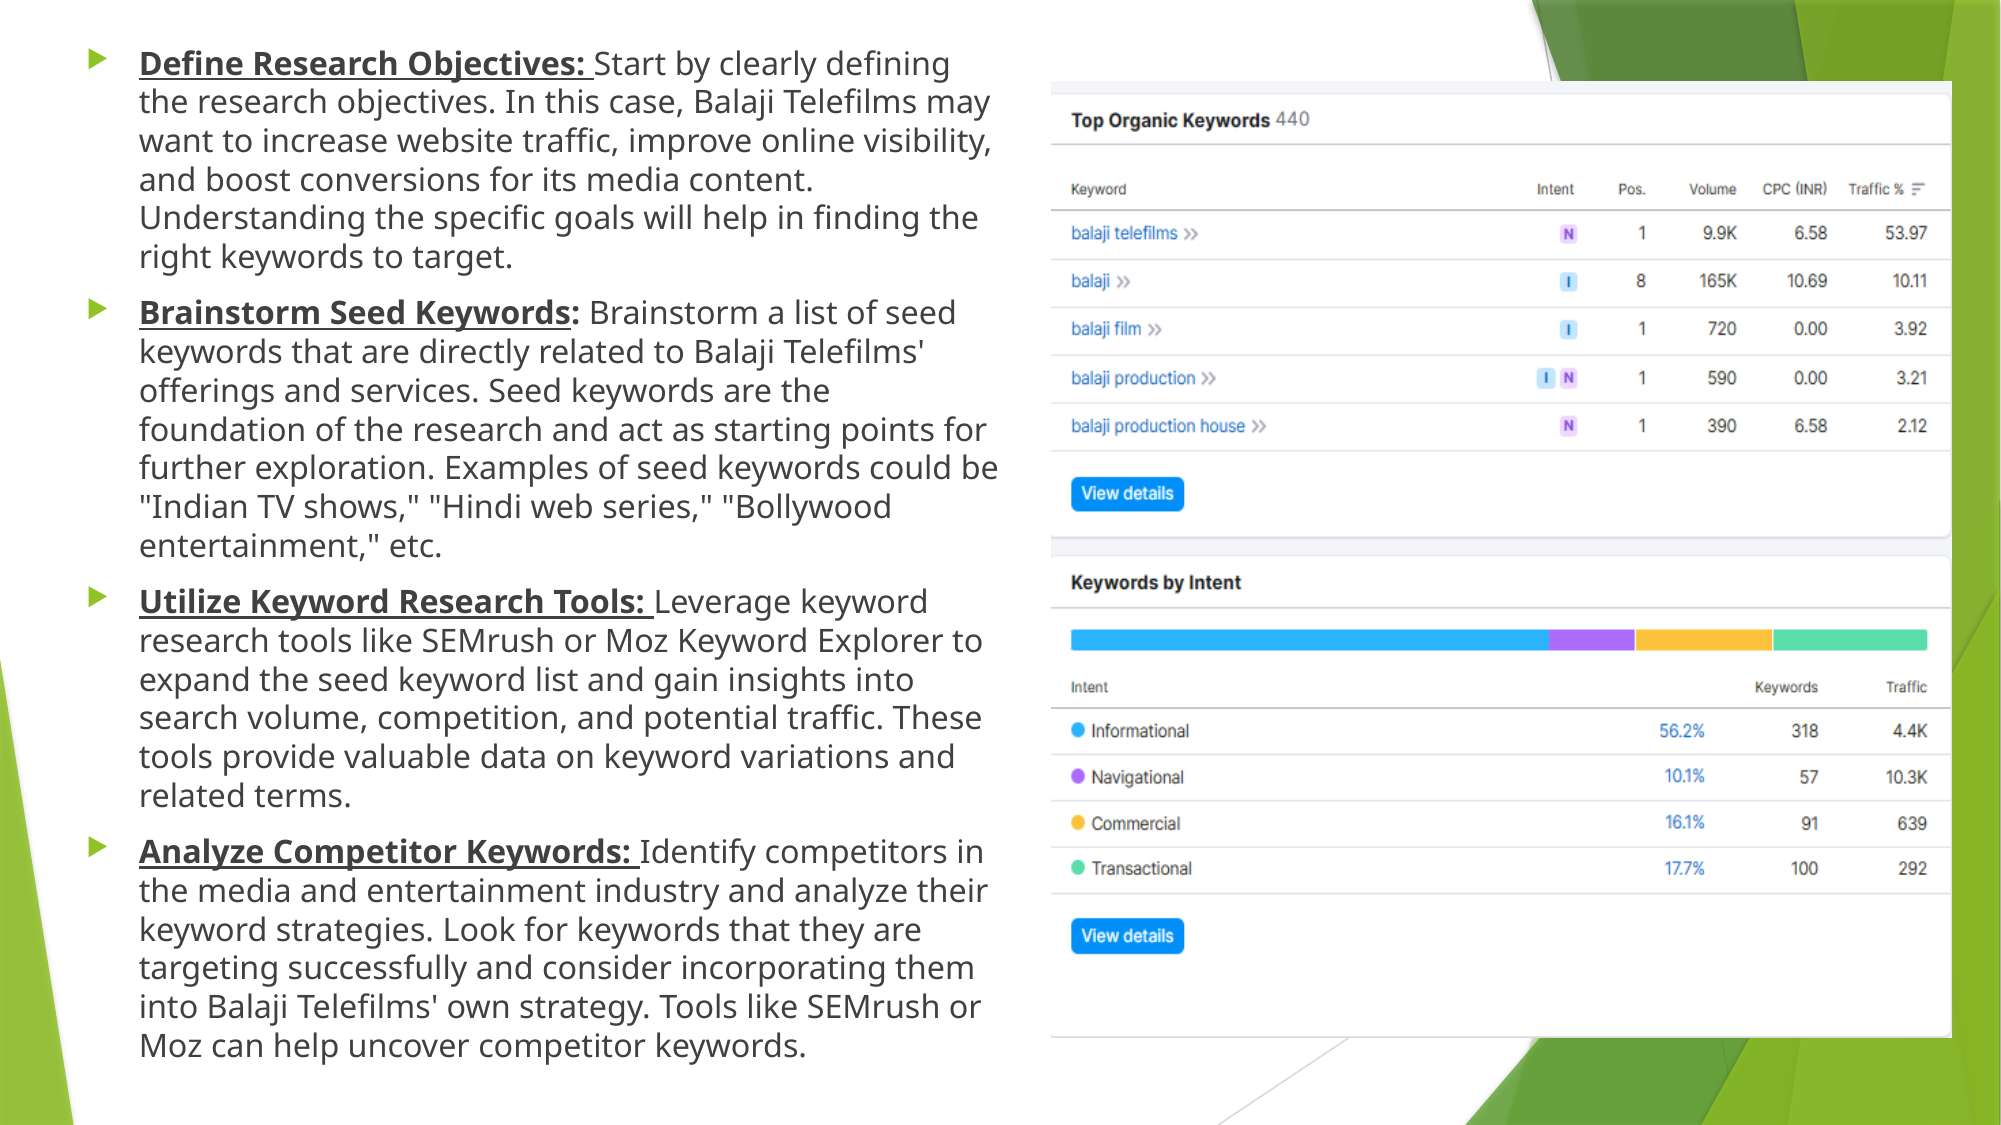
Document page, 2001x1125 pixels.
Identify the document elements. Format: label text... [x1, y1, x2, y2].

picture [1051, 81, 1952, 1038]
list Define Research Objectives: Start by clearly defining the research objectives. In this case, Balaji Telefilms may want to increase website traffic, improve online visibility, and boost conversions for its media content. Understanding the specific goals will help in finding the right keywords to target. Brainstorm Seed Keywords: Brainstorm a list of seed keywords that are directly related to Balaji Telefilms' offerings and services. Seed keywords are the foundation of the research and act as starting points for further exploration. Examples of seed keywords could be "Indian TV shows," "Hindi web series," "Bollywood entertainment," etc. Utilize Keyword Research Tools: Leverage keyword research tools like SEMrush or Moz Keyword Explorer to expand the seed keyword list and gain insights into search volume, competition, and potential traffic. These tools provide valuable data on keyword variations and related terms. Analyze Competitor Keywords: Identify competitors in the media and entertainment industry and analyze their keyword strategies. Look for keywords that they are targeting successfully and consider incorporating them into Balaji Telefilms' own strategy. Tools like SEMrush or Moz can help uncover competitor keywords. [71, 35, 1019, 1090]
